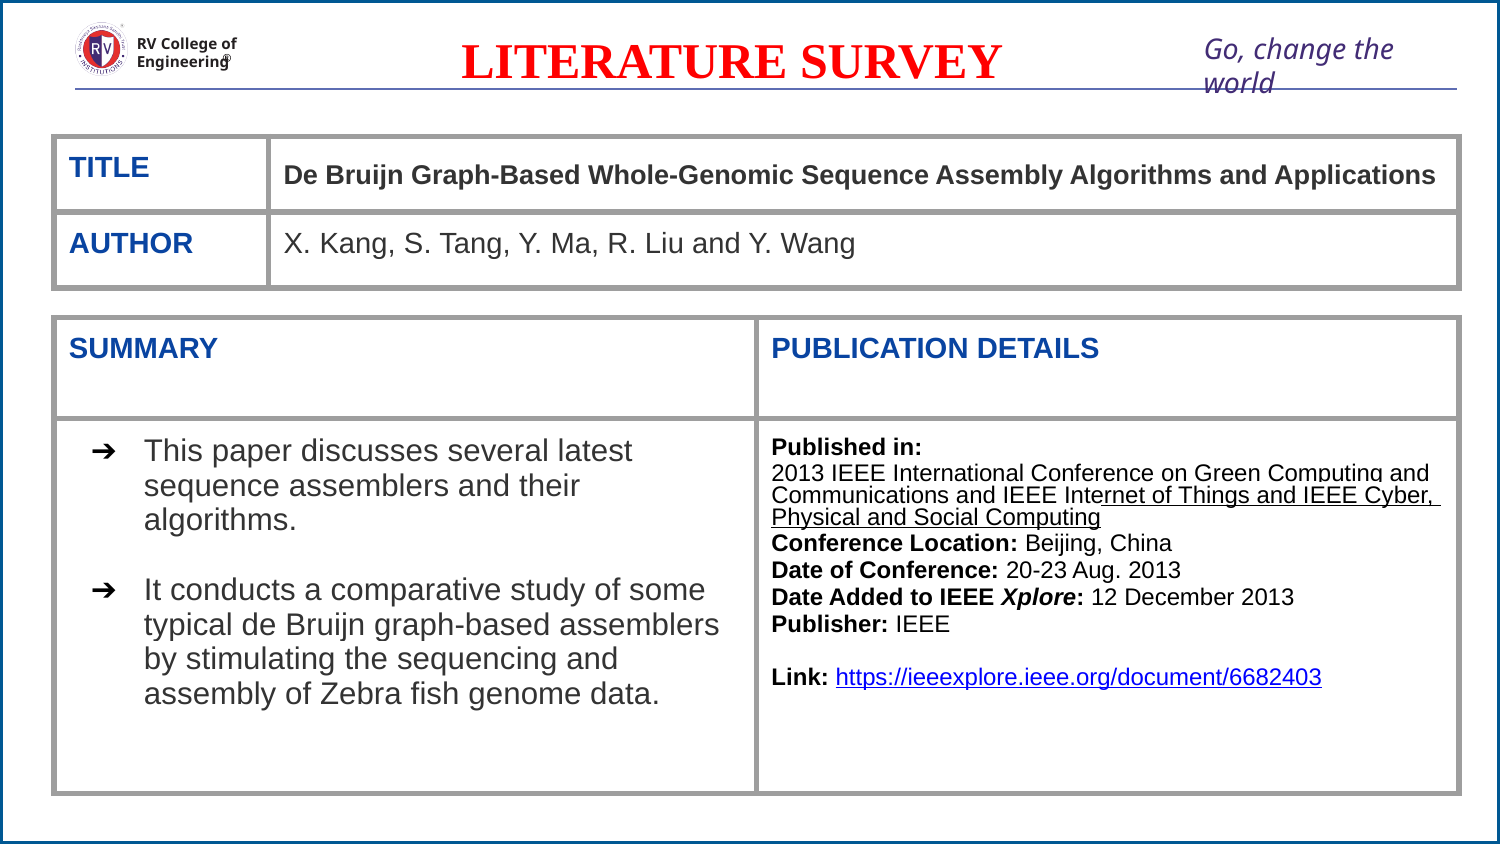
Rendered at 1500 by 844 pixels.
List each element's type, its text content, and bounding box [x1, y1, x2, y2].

table_header SUMMARY [57, 320, 754, 416]
table_cell X. Kang, S. Tang, Y. Ma, R. Liu and Y. Wang [271, 215, 1456, 285]
table_cell AUTHOR [57, 215, 266, 285]
title LITERATURE SURVEY [258, 28, 1206, 89]
table_header PUBLICATION DETAILS [759, 320, 1456, 416]
table_cell This paper discusses several latest sequence assemblers and their algorithms. It conducts a comparative study of some typical de Bruijn graph-based assemblers by stimulating the sequencing and assembly of Zebra fish genome data. [57, 421, 754, 791]
table_header TITLE [57, 139, 266, 209]
picture [75, 22, 128, 76]
table_cell Published in: 2013 IEEE International Conference on Green Computing and Communications and IEEE Internet of Things and IEEE Cyber, Physical and Social Computing Conference Location: Beijing, China Date of Conference: 20-23 Aug. 2013 Date Added to IEEE Xplore: 12 December 2013 Publisher: IEEE Link: https://ieeexplore.ieee.org/document/6682403 [759, 421, 1456, 791]
table_header De Bruijn Graph-Based Whole-Genomic Sequence Assembly Algorithms and Applications [271, 139, 1456, 209]
